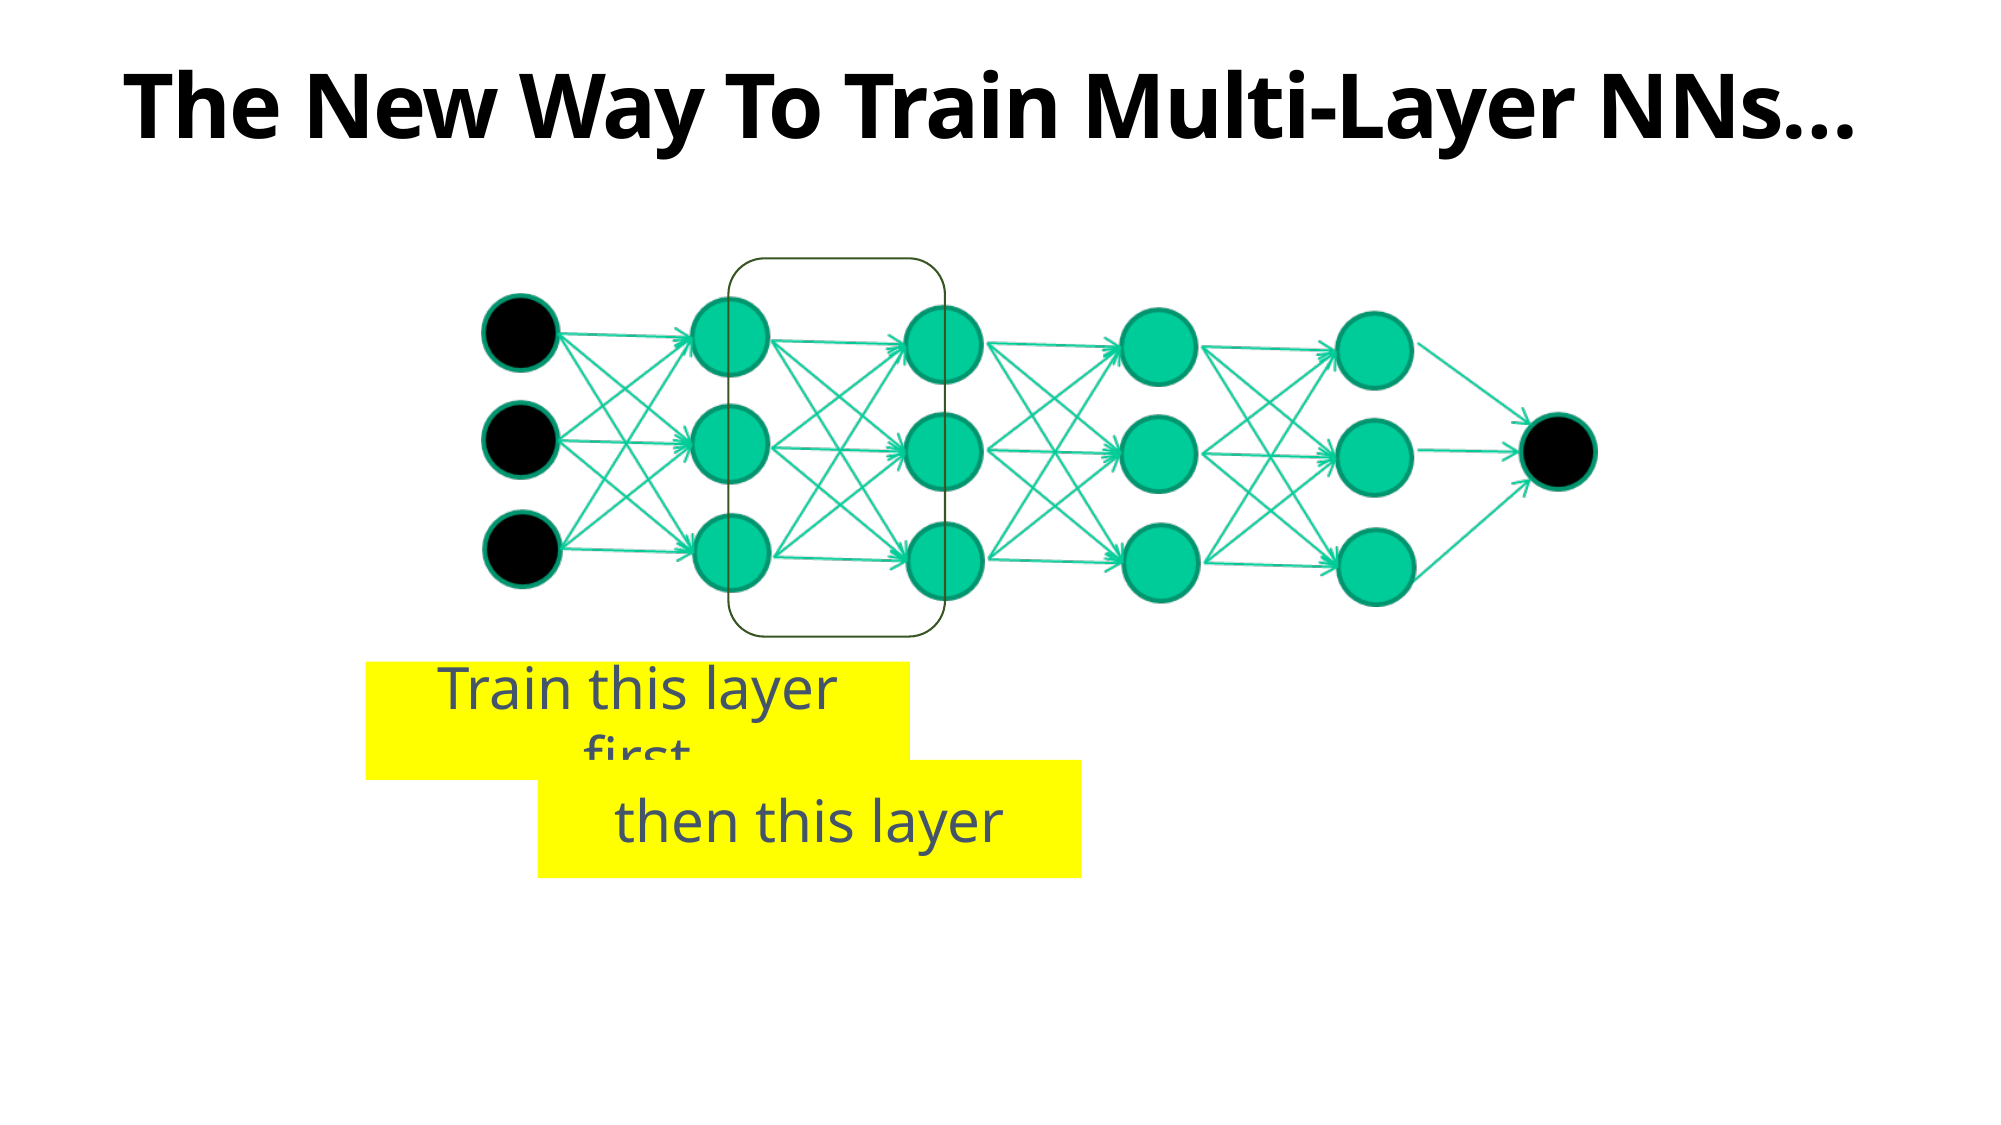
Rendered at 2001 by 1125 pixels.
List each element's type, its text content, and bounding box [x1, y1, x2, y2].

text_box Train this layer first [365, 661, 910, 780]
text_box [727, 607, 946, 638]
text_box then this layer [537, 759, 1082, 879]
text_box [727, 257, 946, 293]
text_box The New Way To Train Multi-Layer NNs… [108, 53, 2000, 202]
picture [481, 293, 1598, 607]
